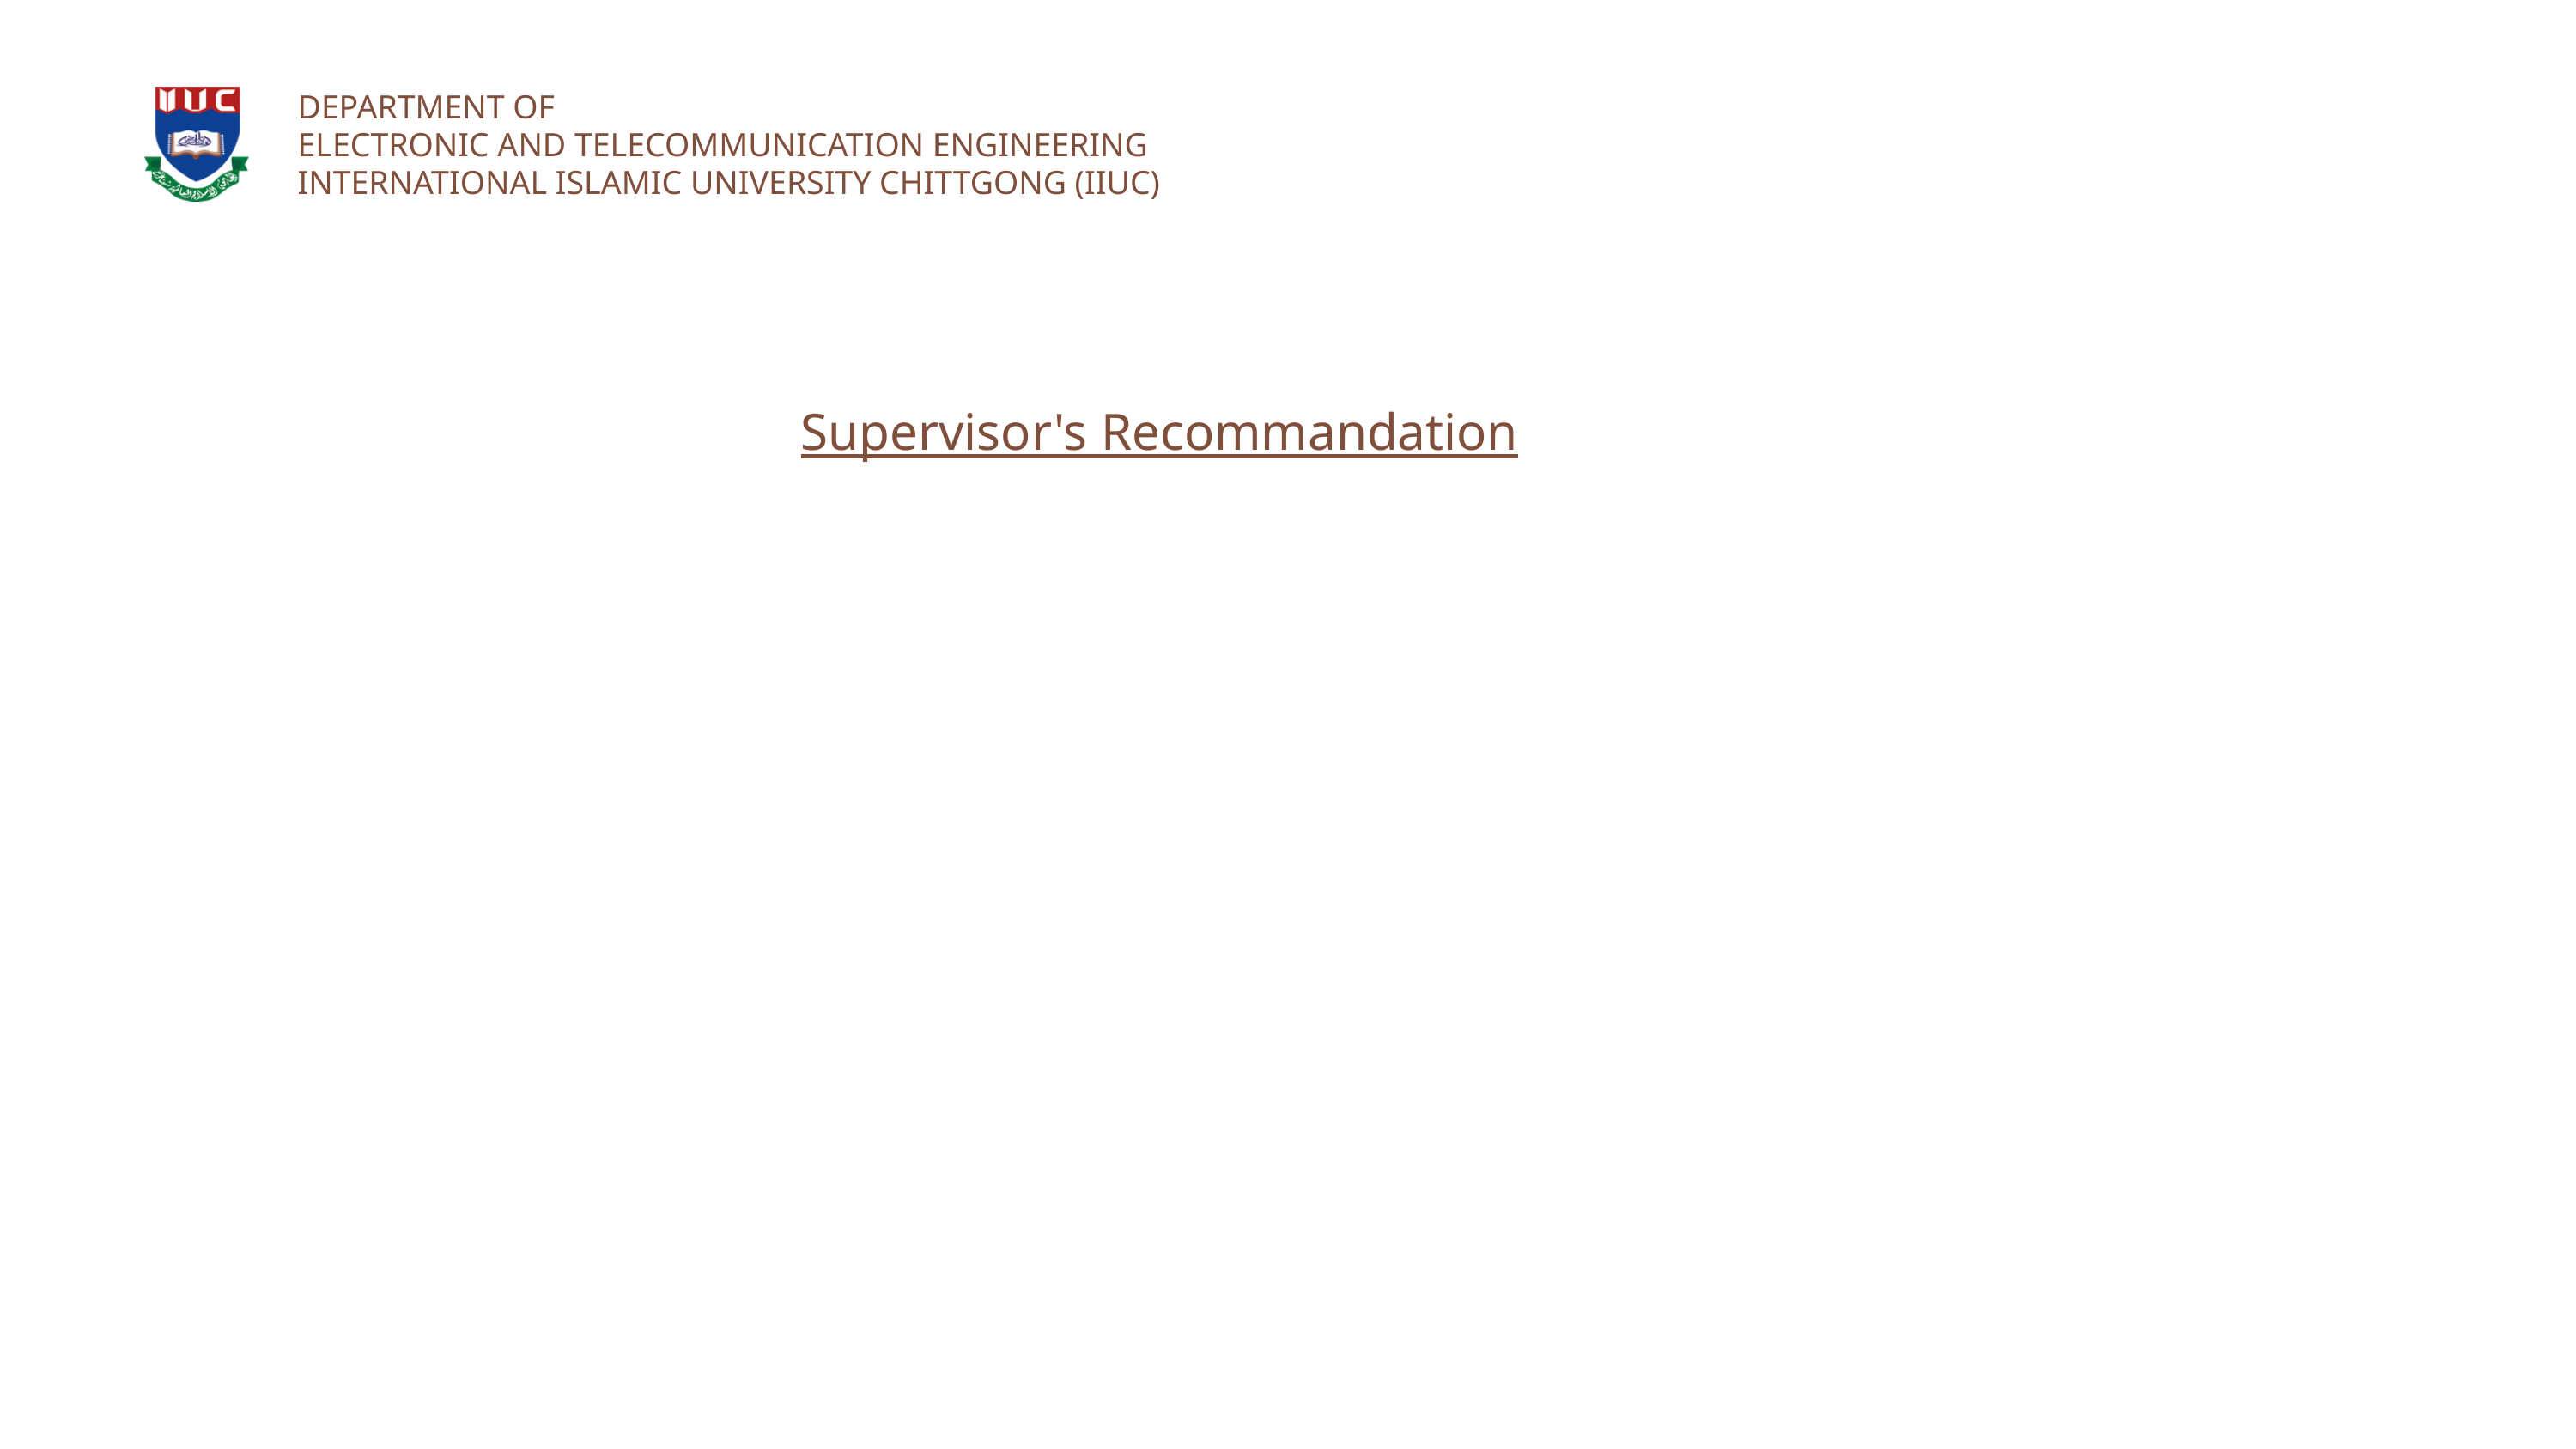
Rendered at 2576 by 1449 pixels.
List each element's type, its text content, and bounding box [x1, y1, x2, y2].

text_box Supervisor's Recommandation [801, 390, 1588, 461]
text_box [144, 87, 1195, 203]
